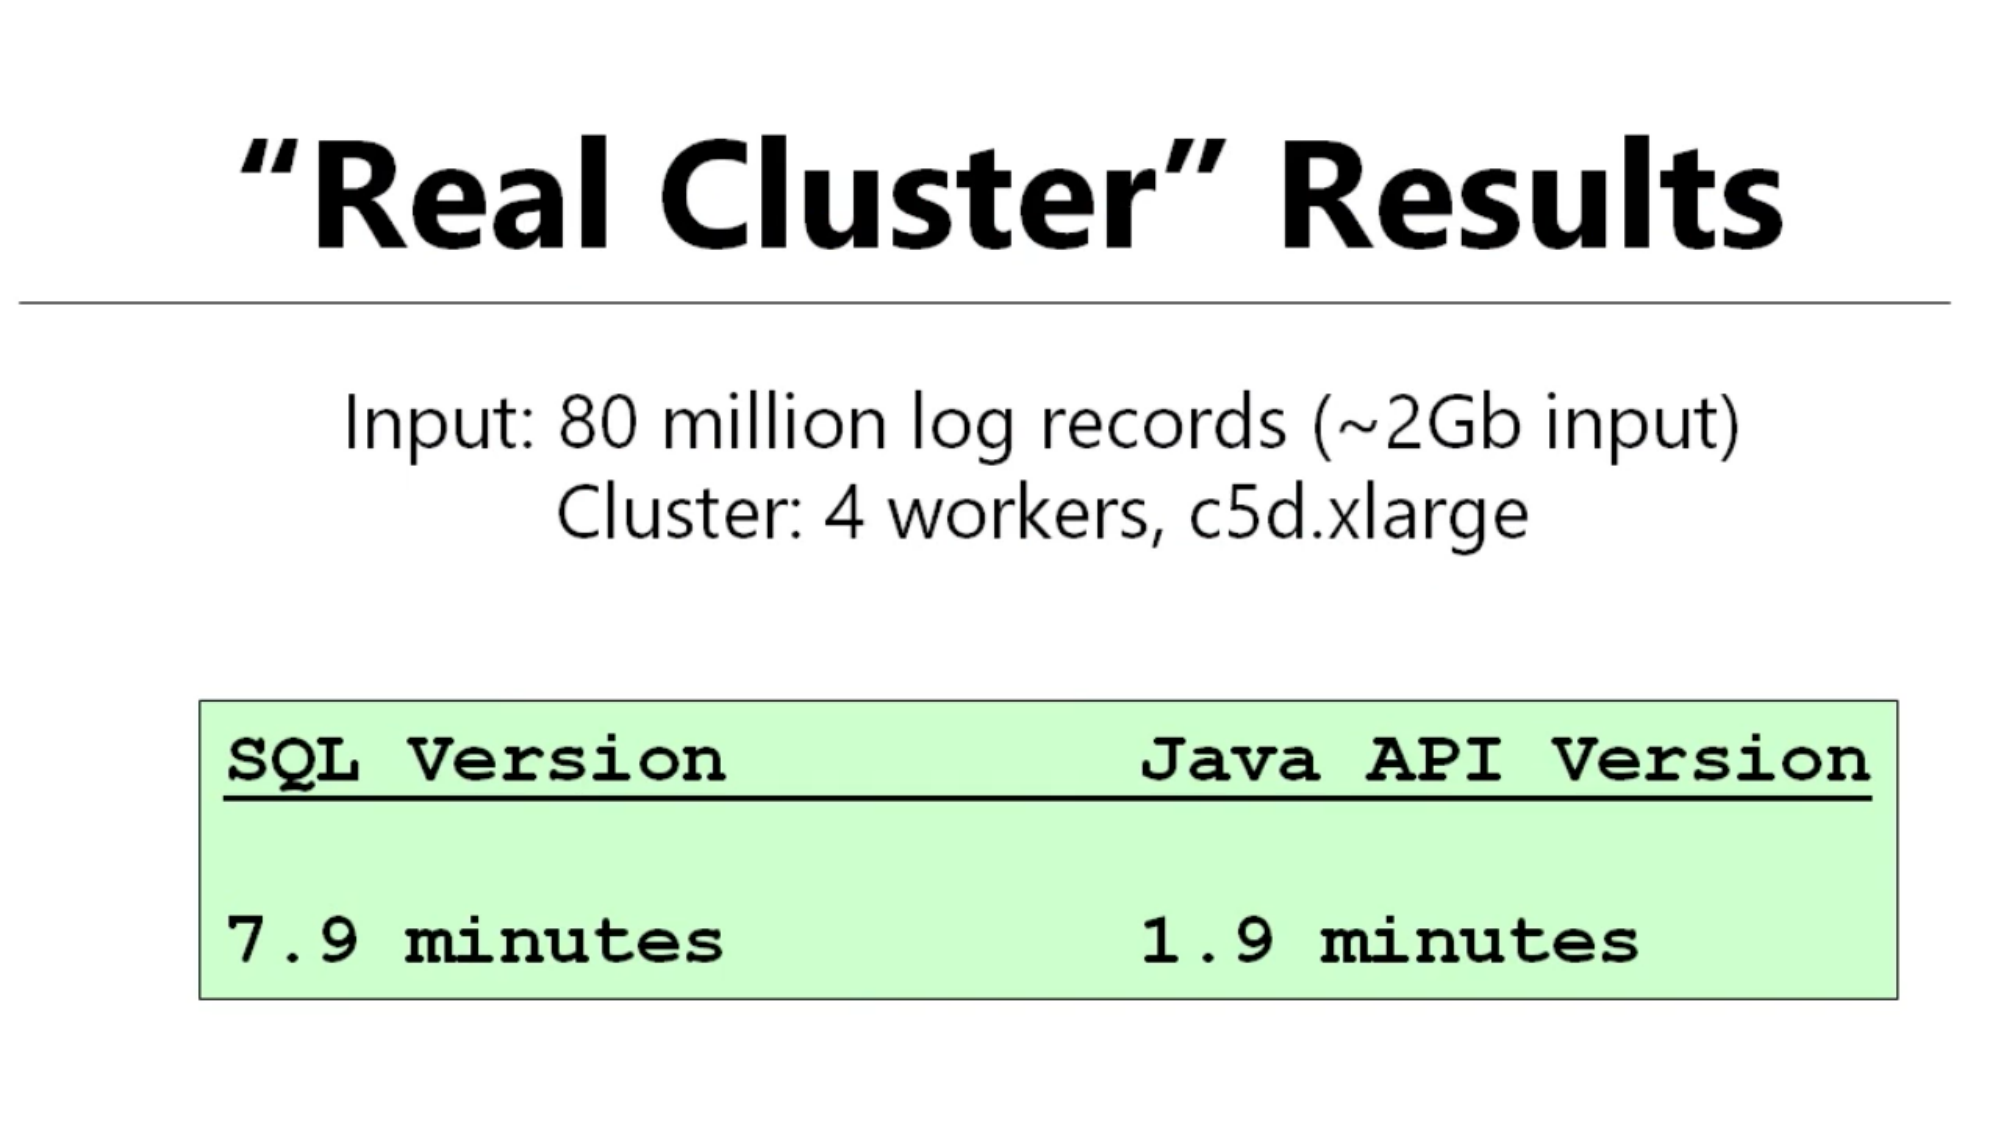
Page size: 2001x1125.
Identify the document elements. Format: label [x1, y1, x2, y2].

picture [8, 53, 1992, 1071]
